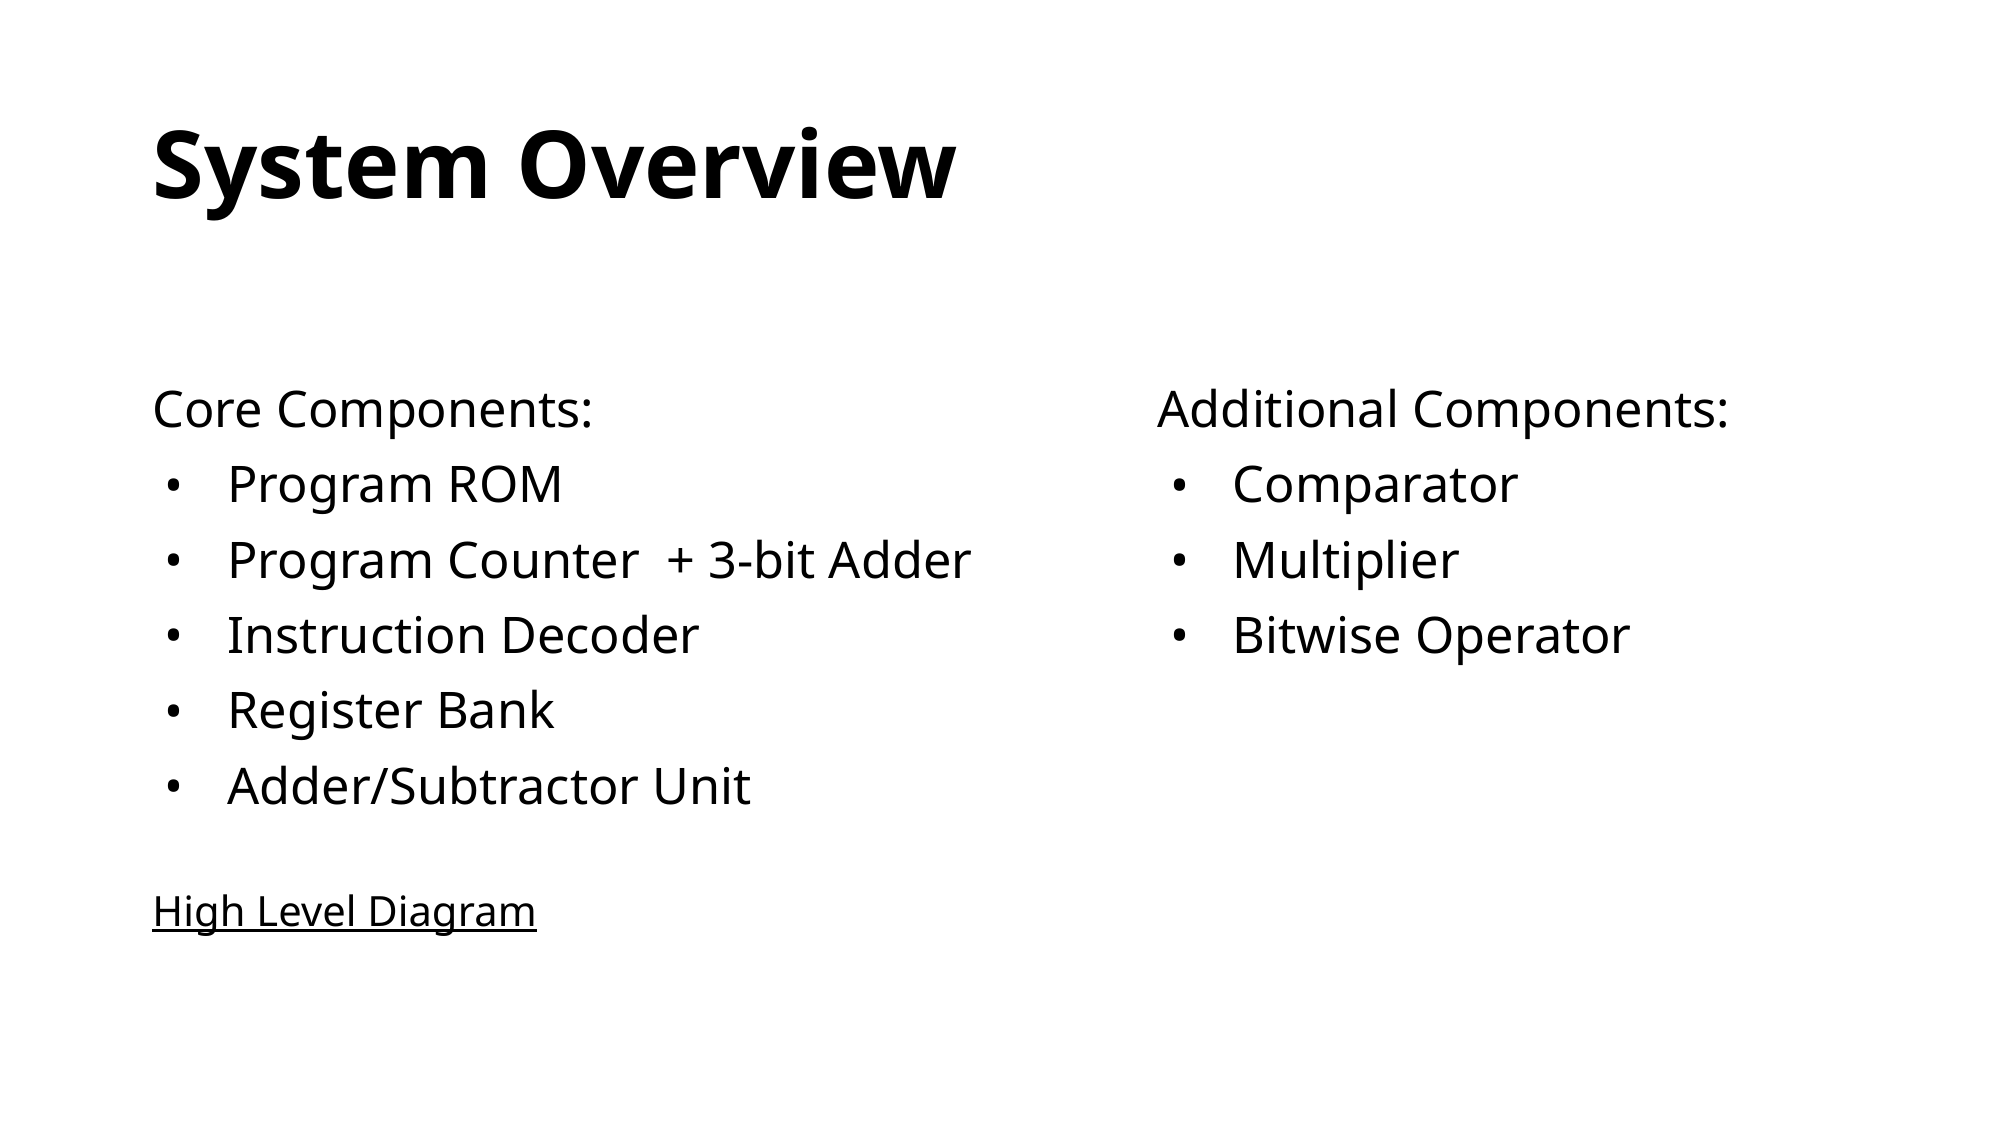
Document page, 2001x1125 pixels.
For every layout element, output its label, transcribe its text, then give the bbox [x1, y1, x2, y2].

list Additional Components: Comparator Multiplier Bitwise Operator [1143, 376, 2000, 1091]
title System Overview [137, 59, 1863, 278]
list Core Components: Program ROM Program Counter + 3-bit Adder Instruction Decoder Register Bank Adder/Subtractor Unit High Level Diagram [137, 376, 1045, 1091]
